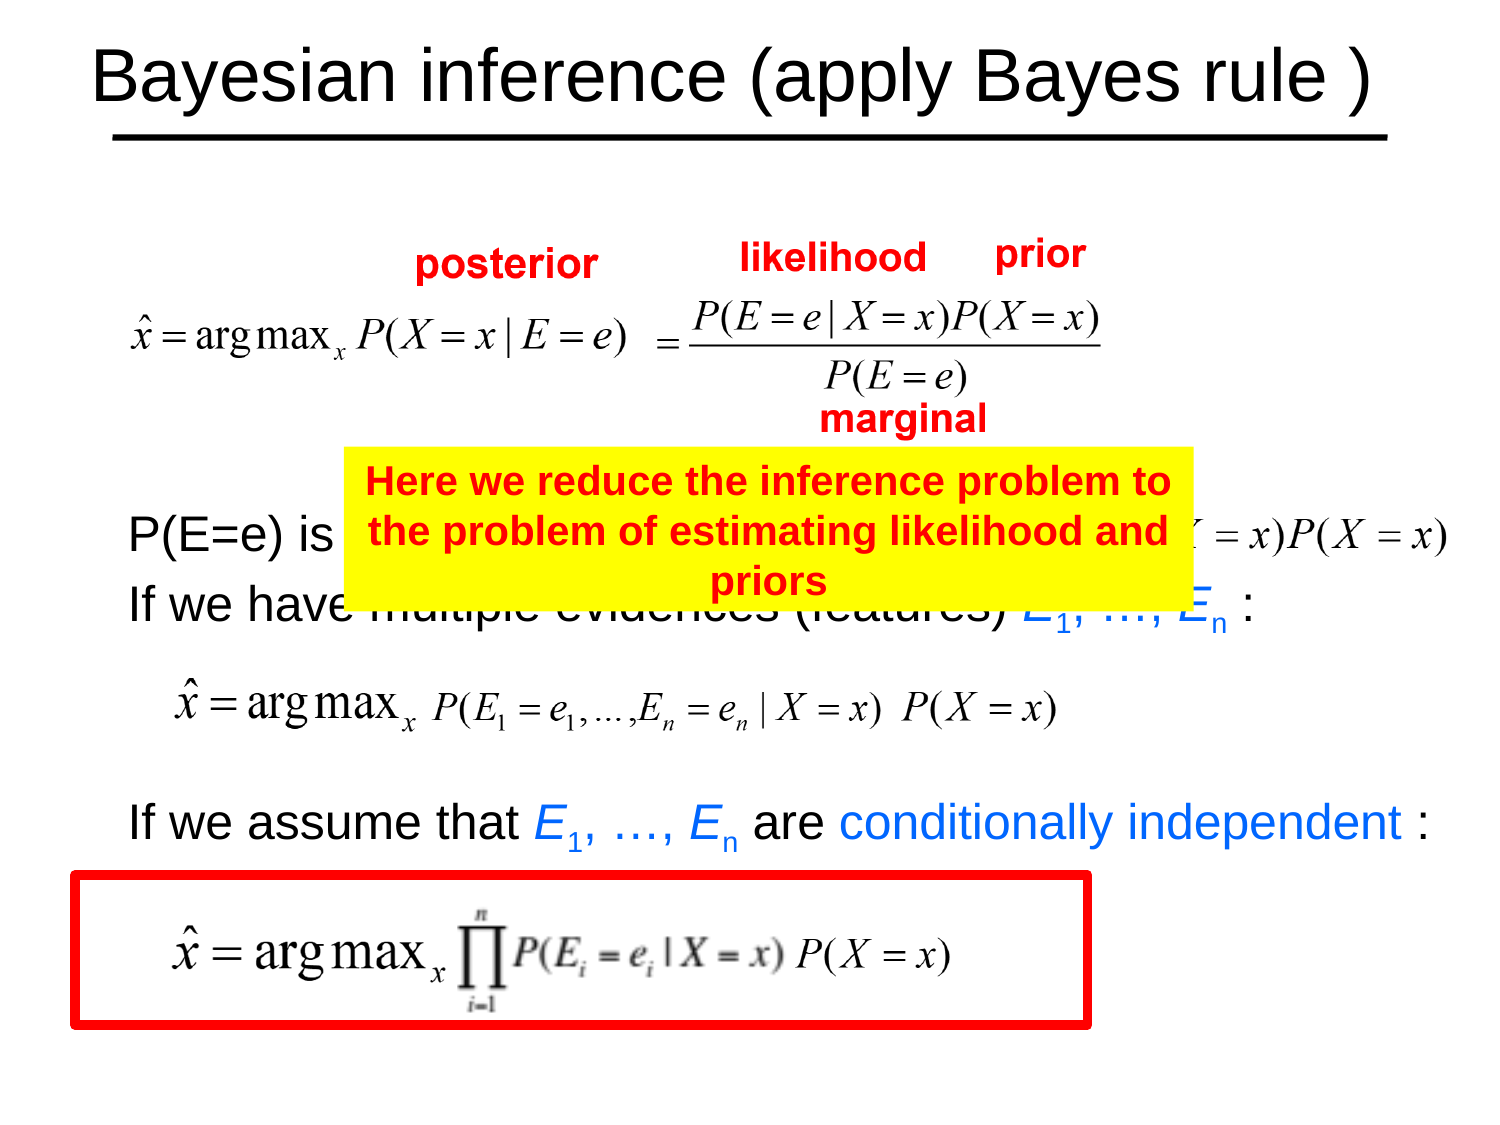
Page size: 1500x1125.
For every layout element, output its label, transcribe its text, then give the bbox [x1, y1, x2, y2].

text_box [75, 874, 1088, 1025]
title Bayesian inference (apply Bayes rule ) [74, 0, 1463, 143]
picture [124, 230, 633, 402]
list P(E=e) is constant, so we have If we have multiple evidences (features) E1, …, En : If we assume that E1, …, En are conditionally independent : [112, 163, 1463, 442]
picture [794, 920, 966, 985]
picture [137, 901, 457, 1006]
picture [174, 666, 890, 759]
text_box Here we reduce the inference problem to the problem of estimating likelihood and priors [343, 446, 1194, 612]
picture [899, 673, 1071, 738]
picture [846, 487, 1463, 584]
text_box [452, 892, 789, 1016]
picture [649, 226, 1110, 453]
